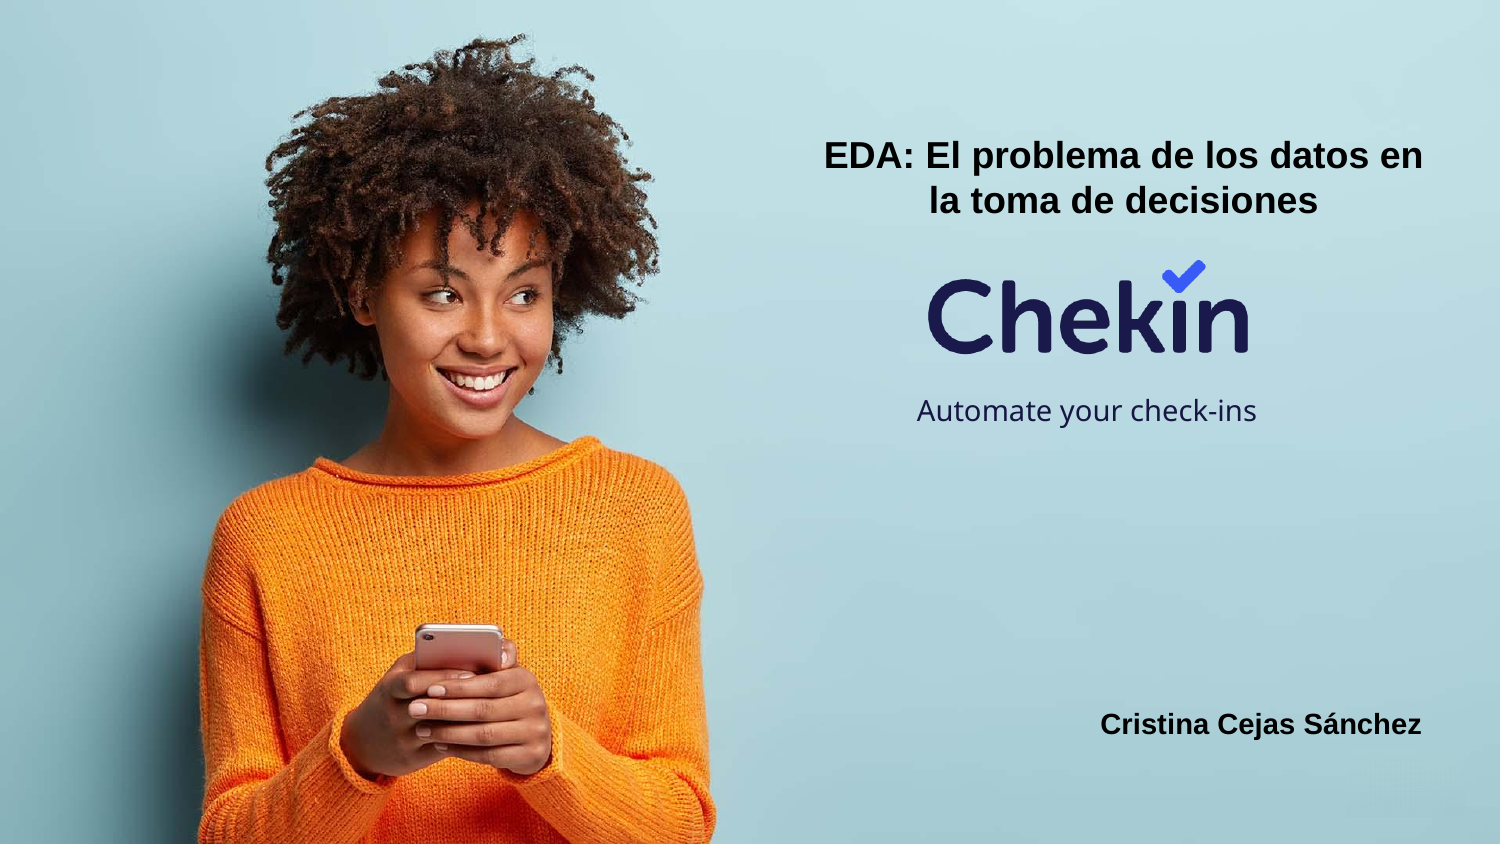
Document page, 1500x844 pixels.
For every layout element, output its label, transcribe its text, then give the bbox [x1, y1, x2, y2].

text_box Cristina Cejas Sánchez [961, 690, 1438, 756]
text_box EDA: El problema de los datos en la toma de decisiones [797, 115, 1451, 236]
list Automate your check-ins [784, 374, 1390, 686]
picture [0, 0, 1500, 844]
